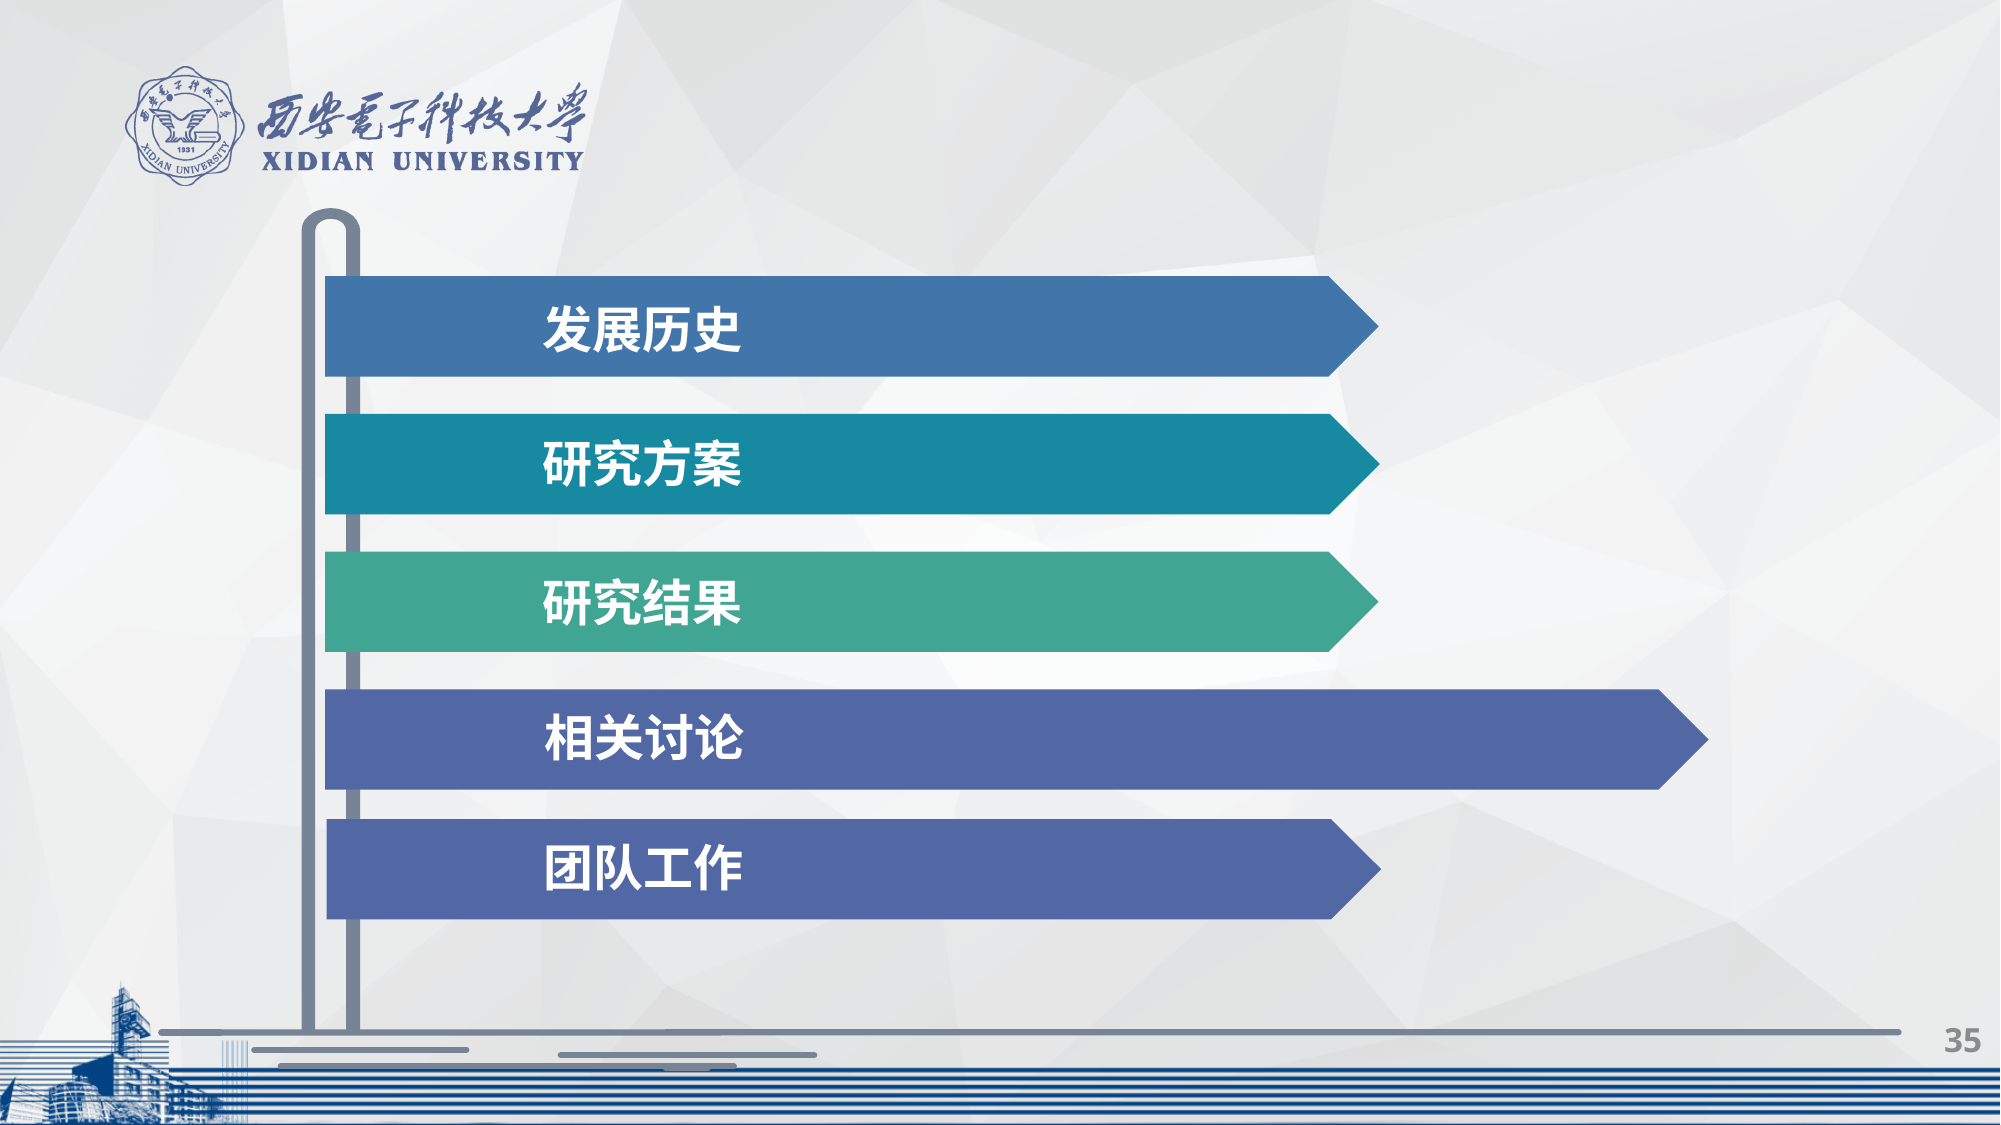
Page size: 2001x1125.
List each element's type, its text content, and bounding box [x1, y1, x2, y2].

slide_number 35 [1906, 1011, 1998, 1072]
picture [0, 0, 2000, 1125]
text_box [161, 207, 1899, 1069]
